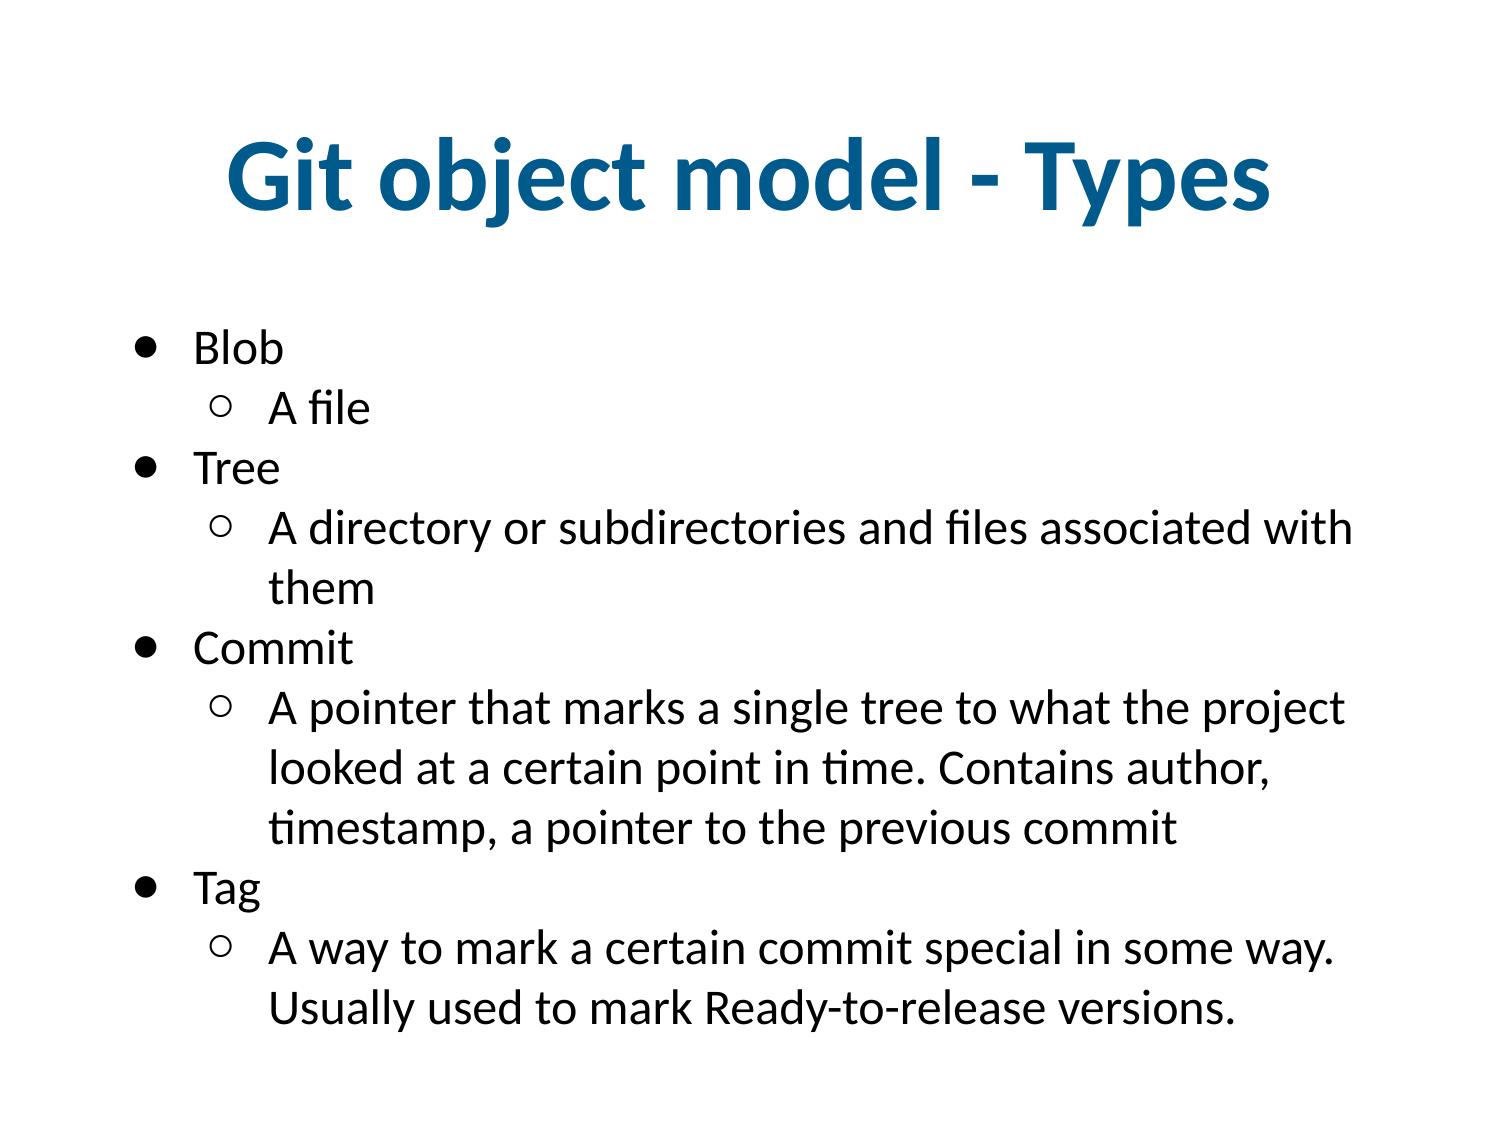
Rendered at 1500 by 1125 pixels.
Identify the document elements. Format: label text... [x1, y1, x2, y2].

title Git object model - Types [103, 59, 1397, 278]
list Blob A file Tree A directory or subdirectories and files associated with them Commit A pointer that marks a single tree to what the project looked at a certain point in time. Contains author, timestamp, a pointer to the previous commit Tag A way to mark a certain commit special in some way. Usually used to mark Ready-to-release versions. [103, 299, 1397, 1014]
